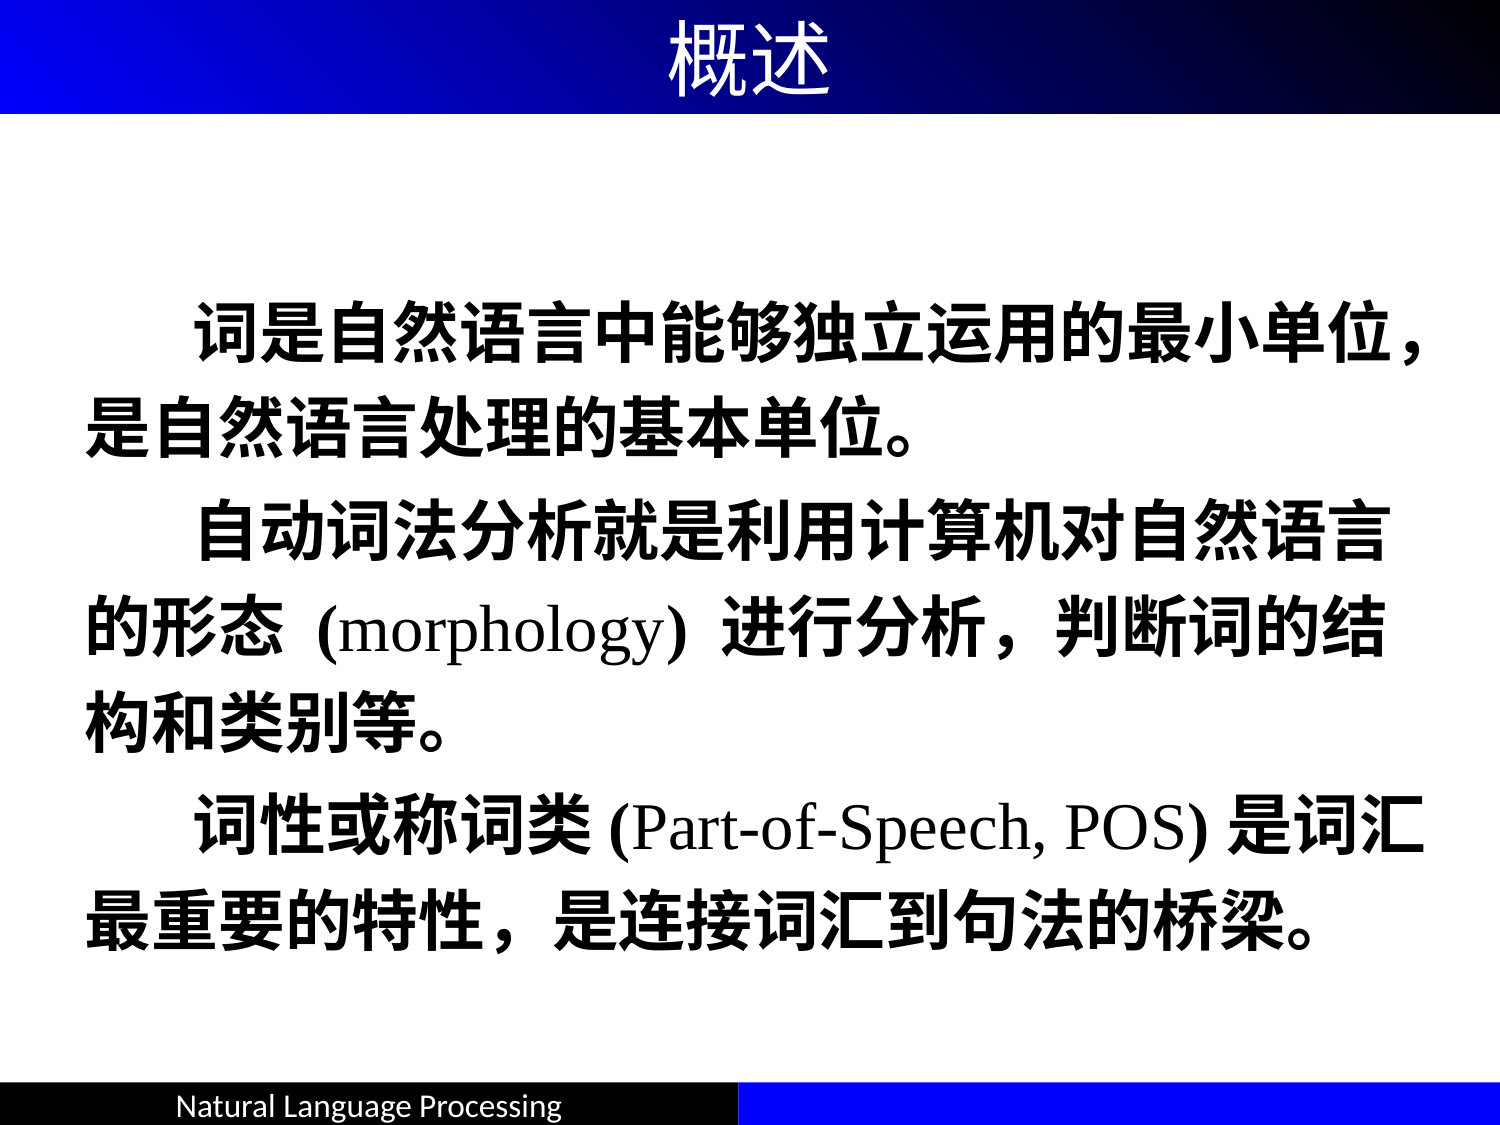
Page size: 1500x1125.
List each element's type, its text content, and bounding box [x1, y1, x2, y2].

text_box 词是自然语言中能够独立运用的最小单位，是自然语言处理的基本单位。 自动词法分析就是利用计算机对自然语言的形态 (morphology) 进行分析，判断词的结构和类别等。 词性或称词类(Part-of-Speech, POS)是词汇最重要的特性，是连接词汇到句法的桥梁。 [70, 267, 1454, 967]
title 概述 [0, 0, 1500, 115]
